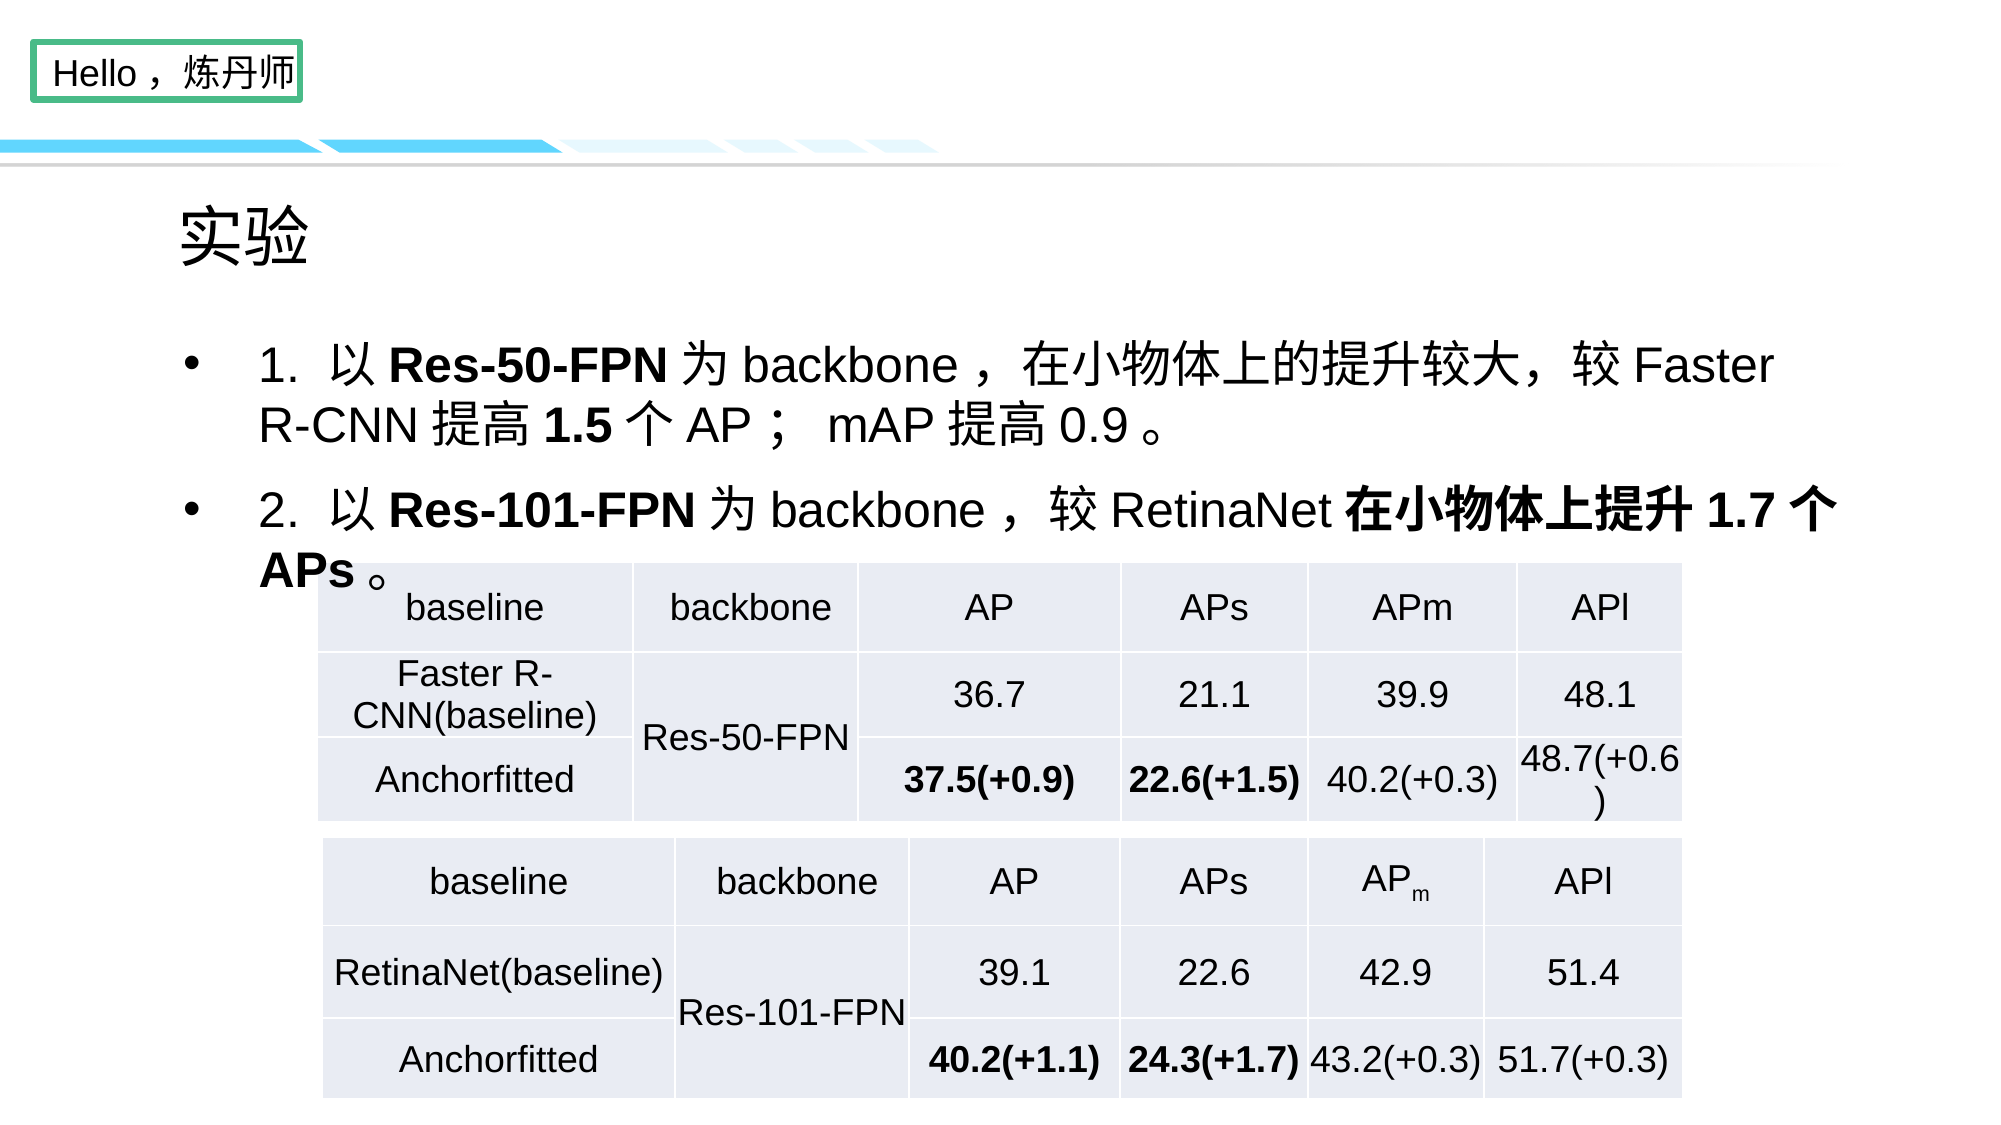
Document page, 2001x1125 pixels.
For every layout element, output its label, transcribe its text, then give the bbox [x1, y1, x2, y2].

table_cell Res-101-FPN [676, 926, 908, 1098]
table_cell 39.9 [1309, 653, 1516, 736]
table_cell 51.7(+0.3) [1485, 1019, 1682, 1098]
text_box 2. 以Res-101-FPN为backbone，较RetinaNet在小物体上提升1.7个APs。 [168, 470, 1863, 535]
table_header APl [1518, 563, 1682, 651]
picture [0, 163, 1851, 167]
table_cell 48.1 [1518, 653, 1682, 736]
table_cell Faster R-CNN(baseline) [318, 653, 632, 736]
table_header APl [1485, 838, 1682, 925]
table_cell 48.7(+0.6) [1518, 738, 1682, 821]
table_cell Anchorfitted [323, 1019, 674, 1098]
table_cell RetinaNet(baseline) [323, 926, 674, 1017]
table_header APs [1121, 838, 1307, 925]
table_cell 36.7 [859, 653, 1120, 736]
table_header AP [859, 563, 1120, 651]
table_header baseline [323, 838, 674, 925]
table_cell 40.2(+0.3) [1309, 738, 1516, 821]
table_header AP [910, 838, 1119, 925]
table_cell 24.3(+1.7) [1121, 1019, 1307, 1098]
table_cell Anchorfitted [318, 738, 632, 821]
table_cell Res-50-FPN [634, 653, 857, 821]
table_header backbone [634, 563, 857, 651]
table_header APm [1309, 563, 1516, 651]
table_cell 40.2(+1.1) [910, 1019, 1119, 1098]
table_header APm [1309, 838, 1483, 925]
table_cell 37.5(+0.9) [859, 738, 1120, 821]
table_header APs [1122, 563, 1307, 651]
list 1. 以Res-50-FPN为backbone，在小物体上的提升较大，较Faster R-CNN提高1.5个AP；mAP提高0.9。 [168, 324, 1832, 414]
table_cell 22.6(+1.5) [1122, 738, 1307, 821]
table_header baseline [318, 563, 632, 651]
table_header backbone [676, 838, 908, 925]
table_cell 42.9 [1309, 926, 1483, 1017]
table_cell 51.4 [1485, 926, 1682, 1017]
table_cell 39.1 [910, 926, 1119, 1017]
table_cell 21.1 [1122, 653, 1307, 736]
table_cell 43.2(+0.3) [1309, 1019, 1483, 1098]
table_cell 22.6 [1121, 926, 1307, 1017]
